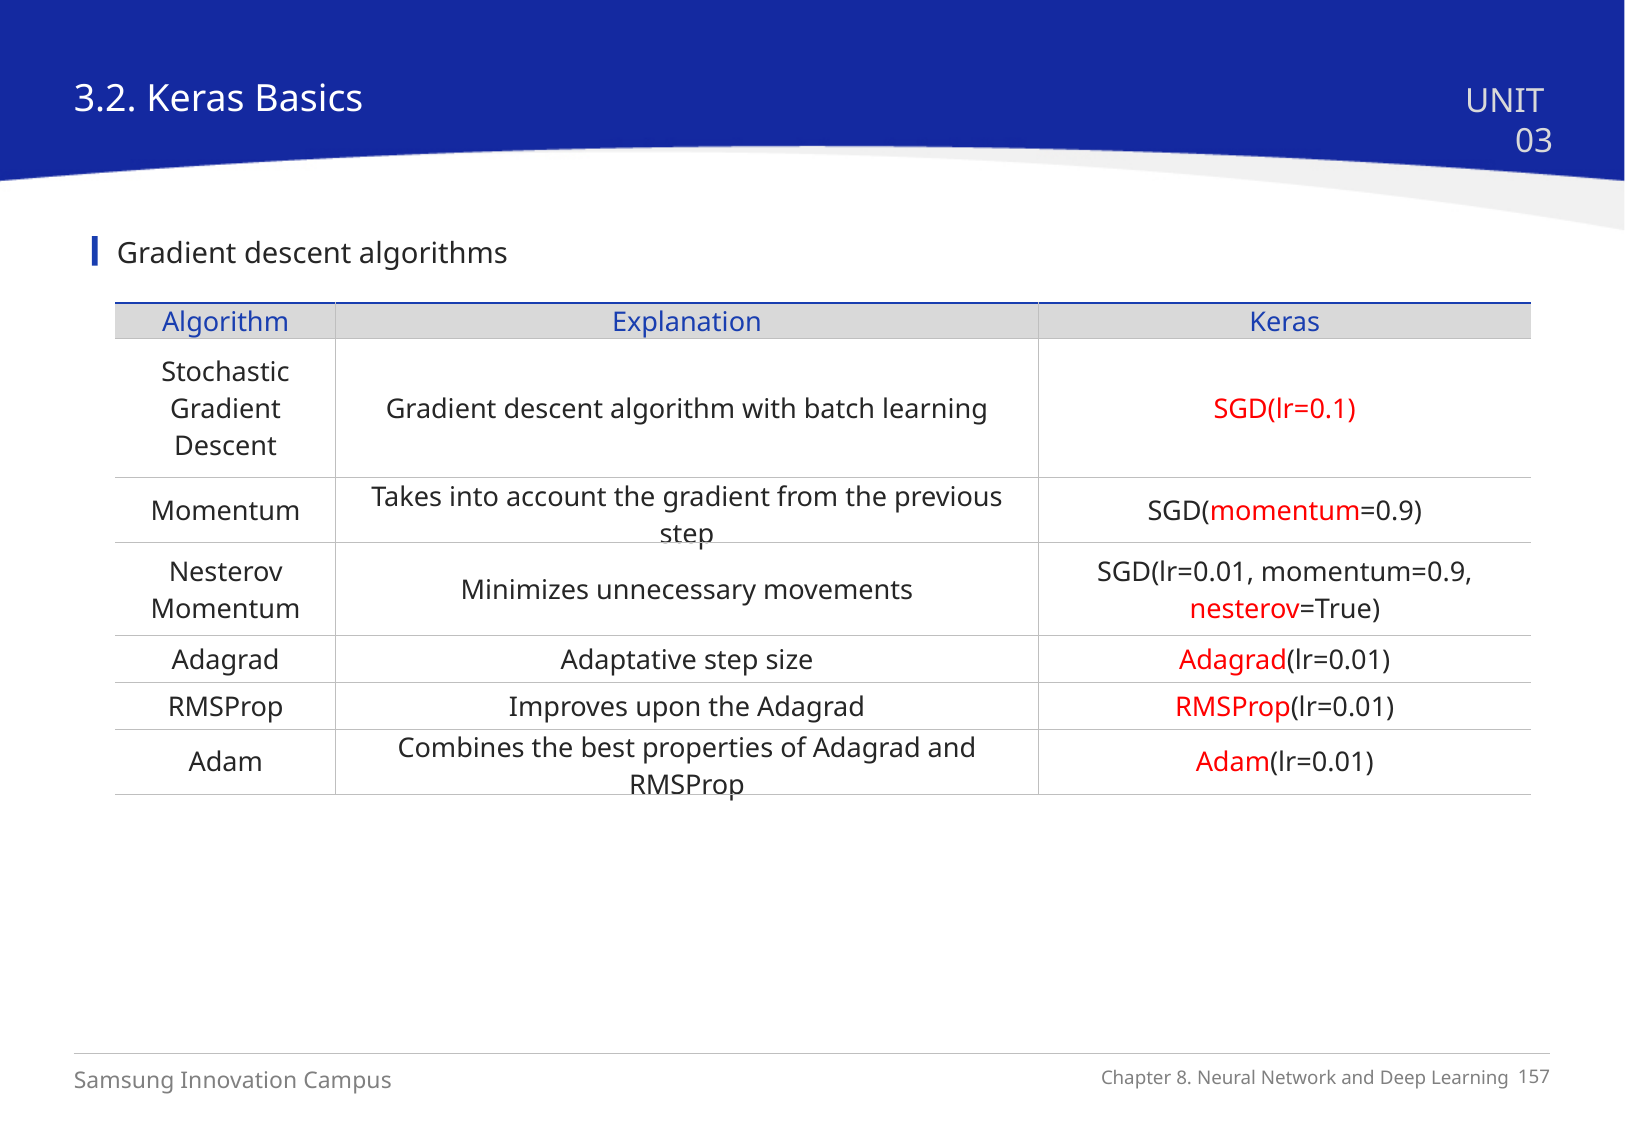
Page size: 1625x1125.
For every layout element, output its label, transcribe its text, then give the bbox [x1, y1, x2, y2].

table_header Keras [1039, 304, 1531, 338]
table_cell Nesterov Momentum [115, 543, 335, 635]
table_cell SGD(momentum=0.9) [1039, 478, 1531, 542]
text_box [91, 234, 1533, 270]
table_cell Adaptative step size [336, 636, 1038, 682]
table_cell SGD(lr=0.01, momentum=0.9, nesterov=True) [1039, 543, 1531, 635]
table_cell RMSProp [115, 683, 335, 729]
table_cell Improves upon the Adagrad [336, 683, 1038, 729]
table_cell Combines the best properties of Adagrad and RMSProp [336, 730, 1038, 794]
table_header Algorithm [115, 304, 335, 338]
table_header Explanation [336, 304, 1038, 338]
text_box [73, 73, 1554, 120]
table_cell Takes into account the gradient from the previous step [336, 478, 1038, 542]
table_cell Adagrad [115, 636, 335, 682]
table_cell SGD(lr=0.1) [1039, 339, 1531, 477]
table_cell RMSProp(lr=0.01) [1039, 683, 1531, 729]
table_cell Adam [115, 730, 335, 794]
table_cell Stochastic Gradient Descent [115, 339, 335, 477]
table_cell Minimizes unnecessary movements [336, 543, 1038, 635]
table_cell Adagrad(lr=0.01) [1039, 636, 1531, 682]
table_cell Momentum [115, 478, 335, 542]
table_cell Adam(lr=0.01) [1039, 730, 1531, 794]
table_cell Gradient descent algorithm with batch learning [336, 339, 1038, 477]
picture [0, 0, 1625, 1125]
